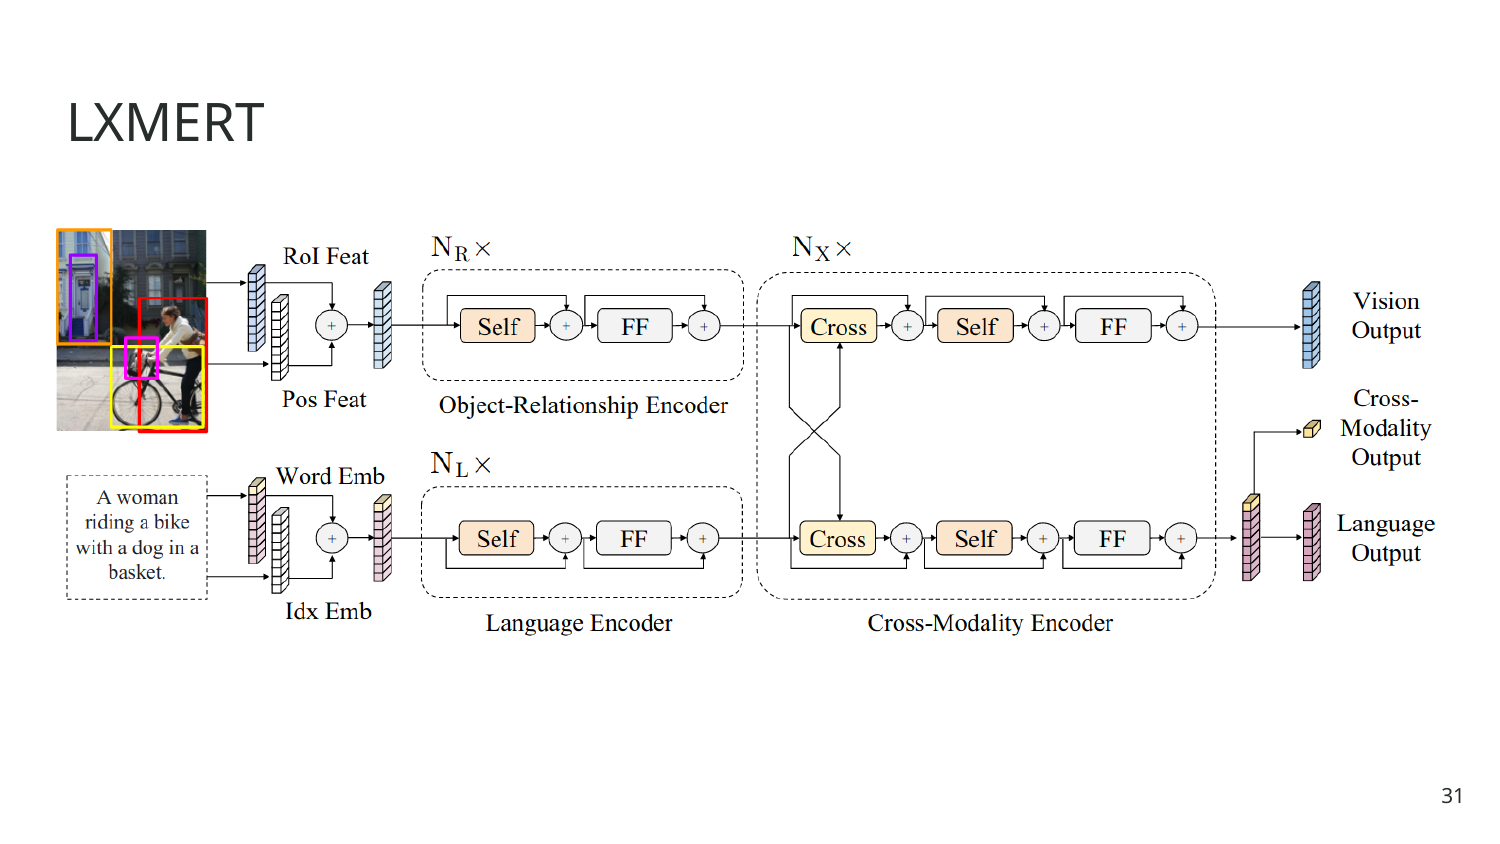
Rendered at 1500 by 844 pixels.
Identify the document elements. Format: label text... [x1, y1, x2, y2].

slide_number ‹#› [1389, 764, 1480, 830]
title LXMERT [51, 72, 1449, 167]
picture [24, 191, 1476, 652]
